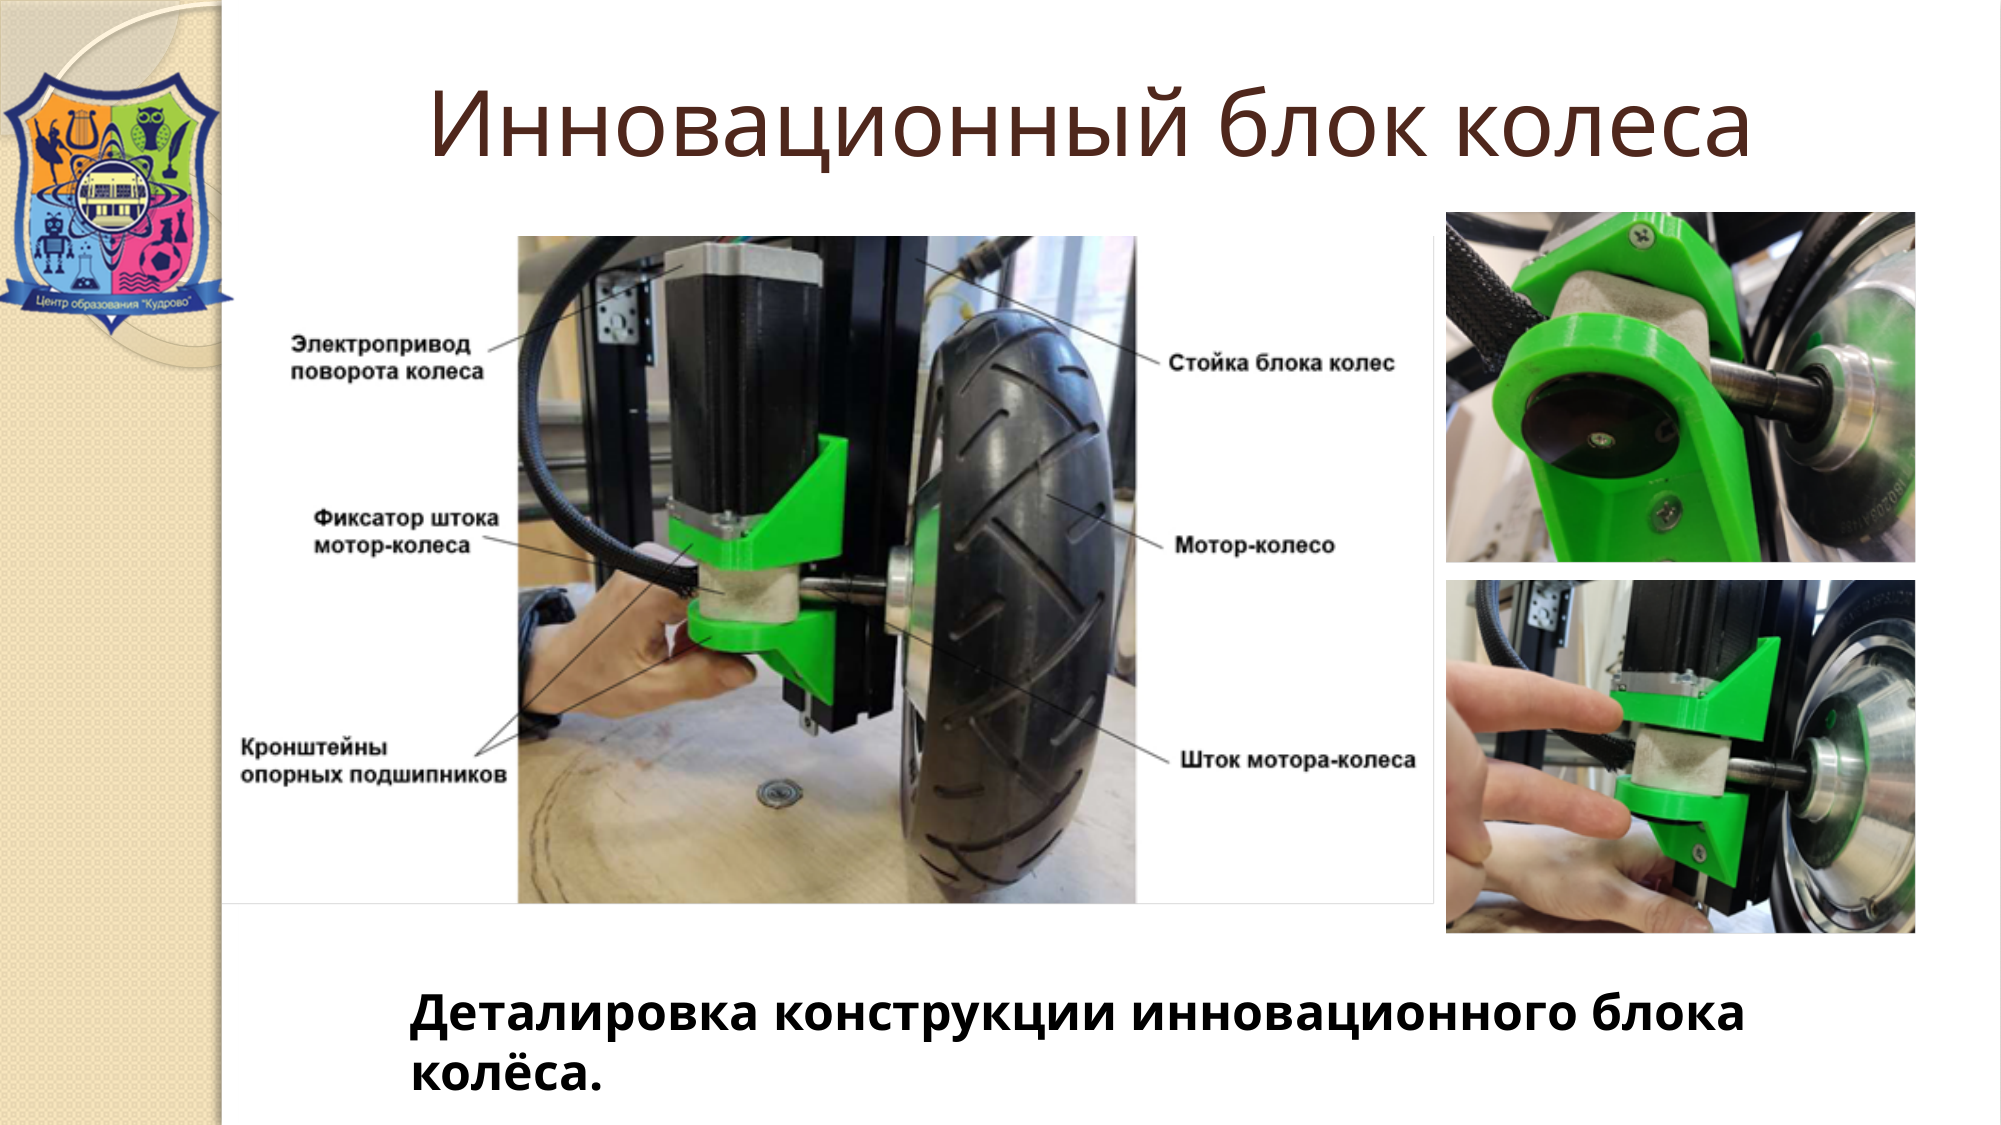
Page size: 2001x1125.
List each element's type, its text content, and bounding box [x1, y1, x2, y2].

picture [1446, 579, 1918, 935]
title Инновационный блок колеса [271, 40, 1912, 200]
text_box Деталировка конструкции инновационного блока колёса. [396, 973, 1786, 1108]
picture [1446, 212, 1918, 565]
picture [0, 0, 1436, 906]
